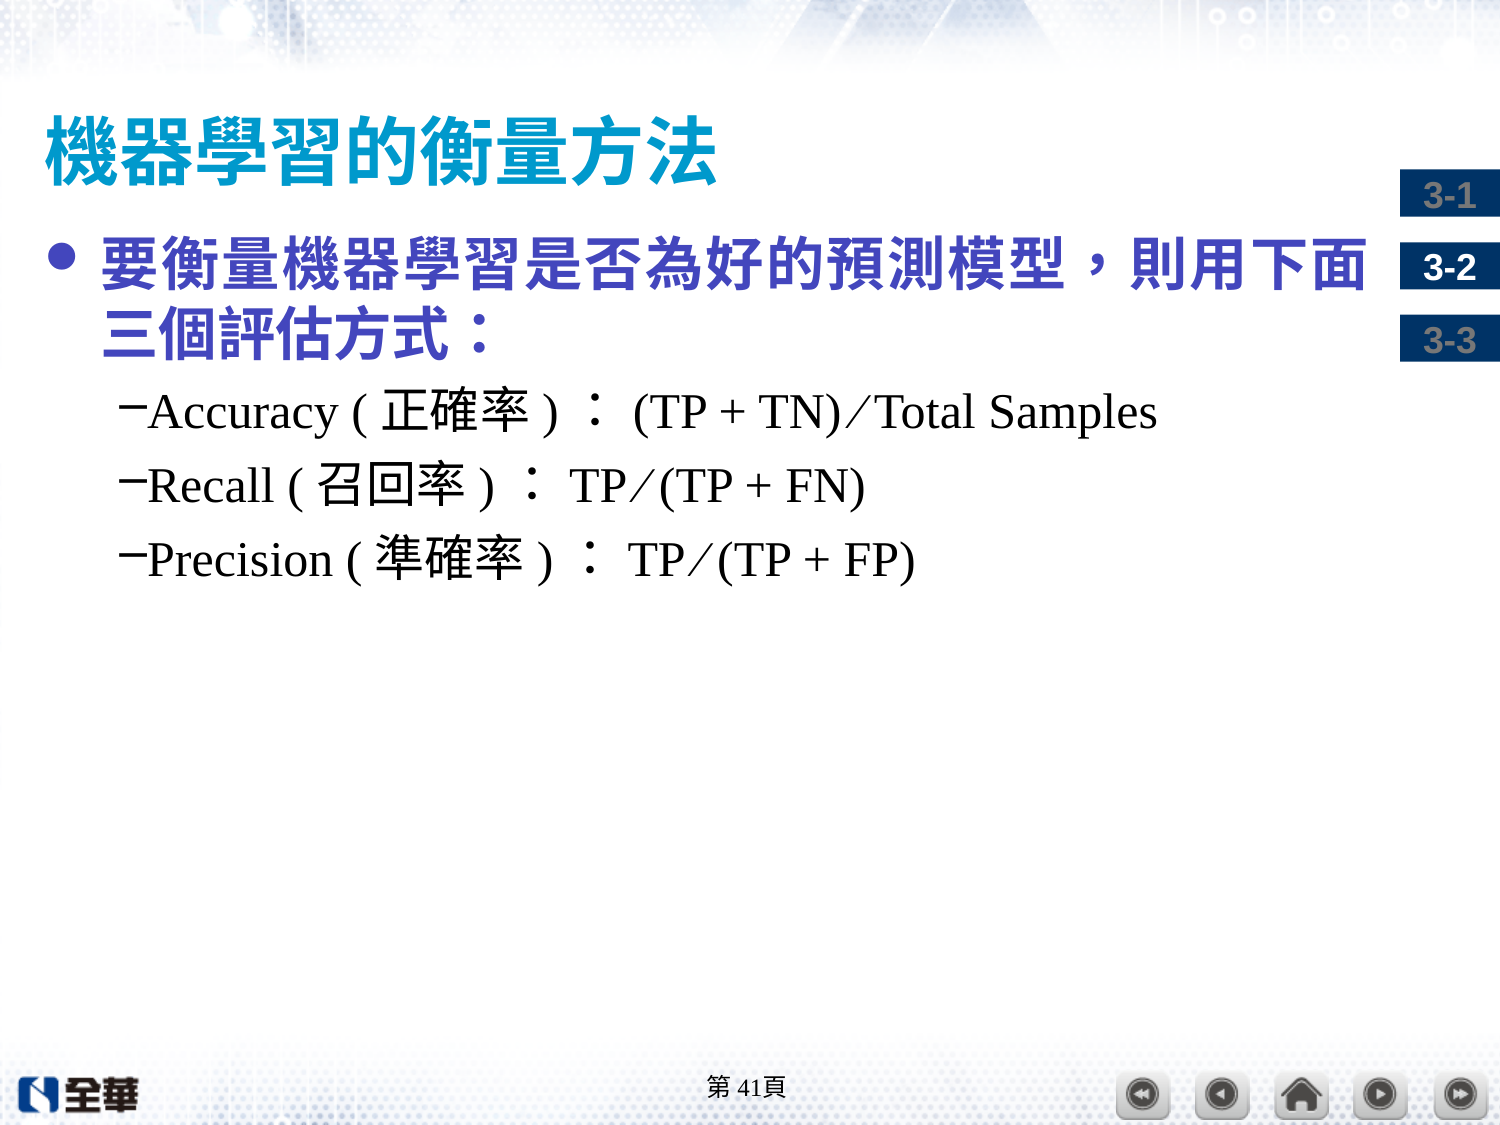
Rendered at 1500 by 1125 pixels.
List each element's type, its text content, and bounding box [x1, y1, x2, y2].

picture [0, 0, 1500, 1125]
title 機器學習的衡量方法 [29, 89, 1386, 209]
list 要衡量機器學習是否為好的預測模型，則用下面三個評估方式： Accuracy (正確率)：(TP + TN) ∕ Total Samples Recall (召回率)：TP ∕ (TP + FN) Precision (準確率)：TP ∕ (TP + FP) [29, 219, 1386, 1048]
